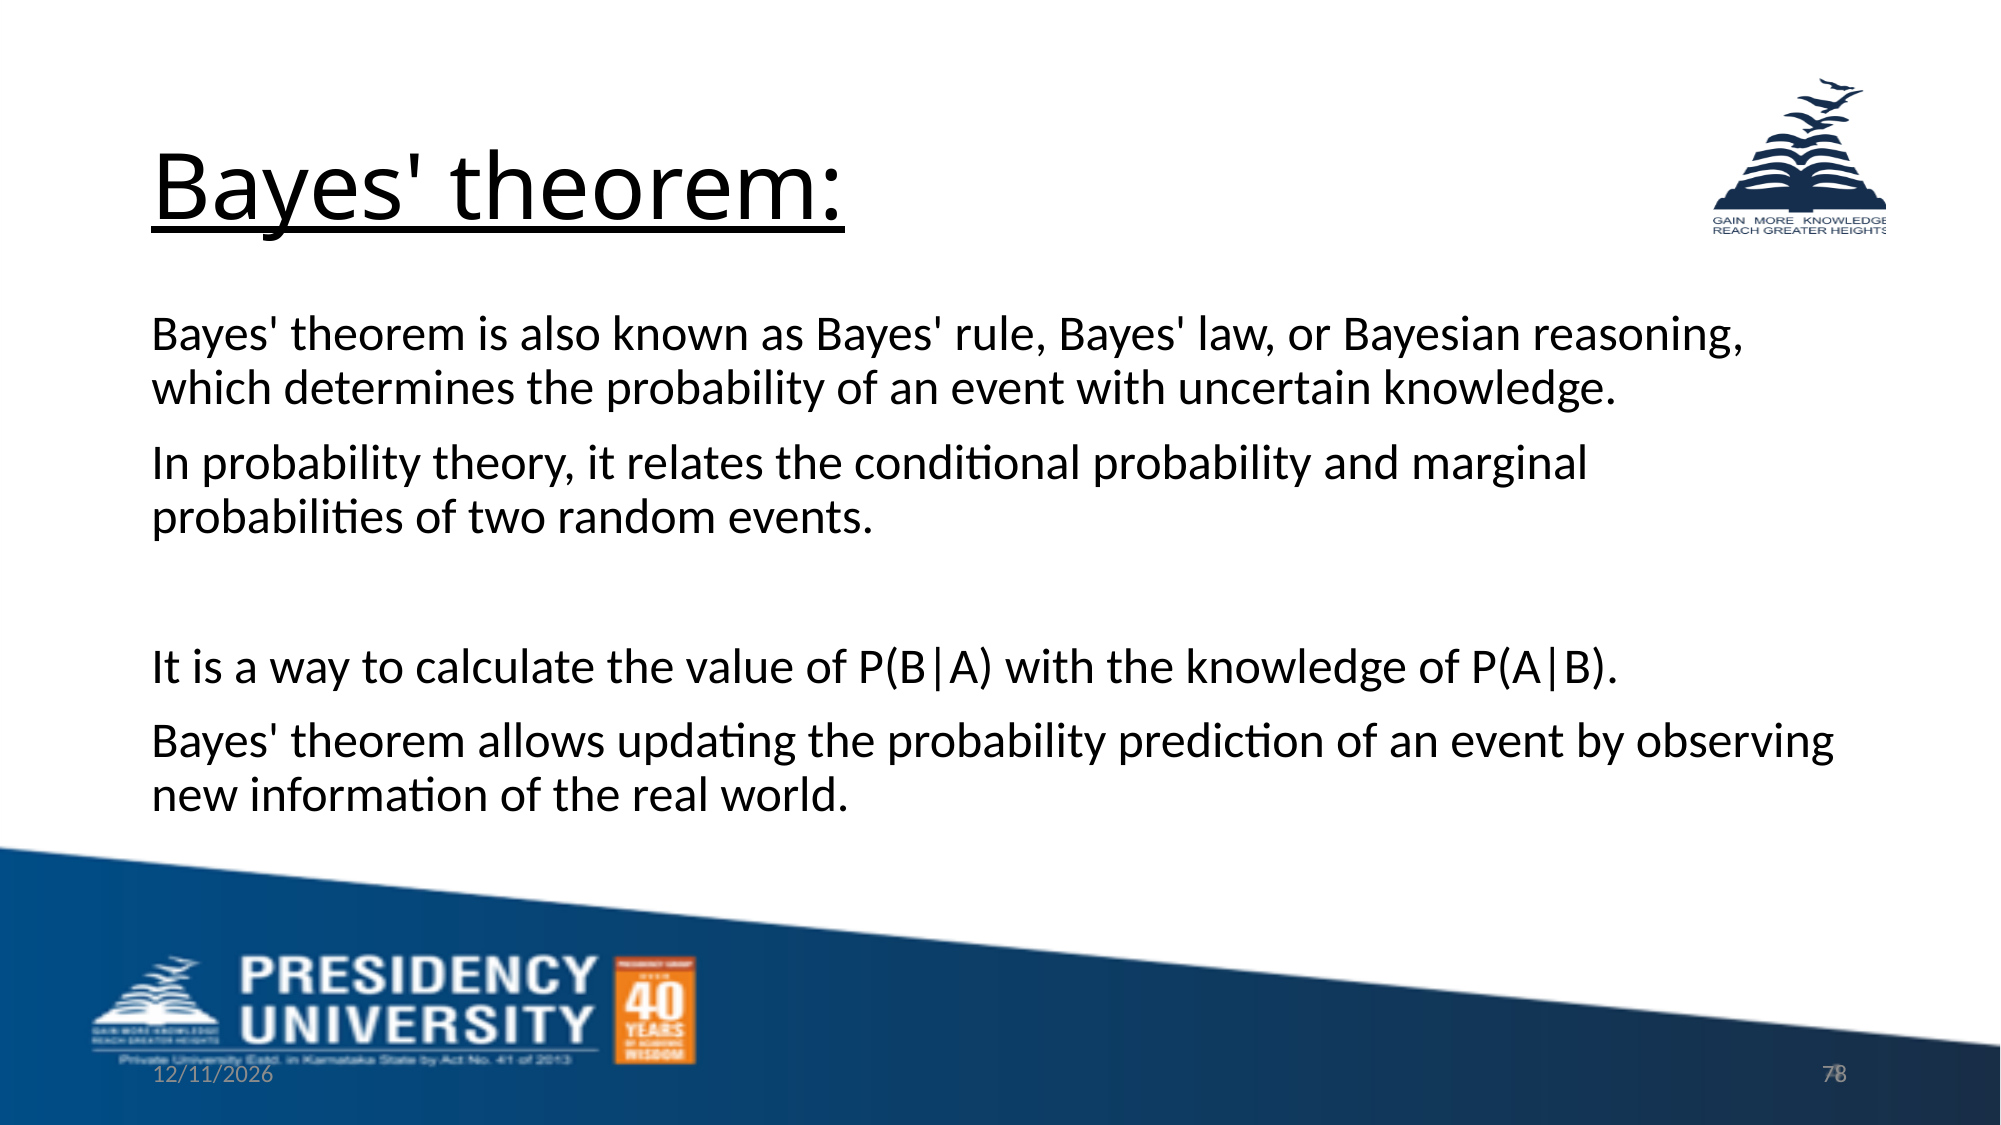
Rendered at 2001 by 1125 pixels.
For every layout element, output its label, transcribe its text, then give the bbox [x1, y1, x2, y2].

list Bayes' theorem is also known as Bayes' rule, Bayes' law, or Bayesian reasoning, which determines the probability of an event with uncertain knowledge. In probability theory, it relates the conditional probability and marginal probabilities of two random events. It is a way to calculate the value of P(B|A) with the knowledge of P(A|B). Bayes' theorem allows updating the probability prediction of an event by observing new information of the real world. [136, 299, 1862, 999]
title Bayes' theorem: [136, 65, 1862, 247]
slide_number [137, 1042, 588, 1103]
slide_number 78 [1412, 1042, 1863, 1103]
picture [0, 0, 2001, 1125]
